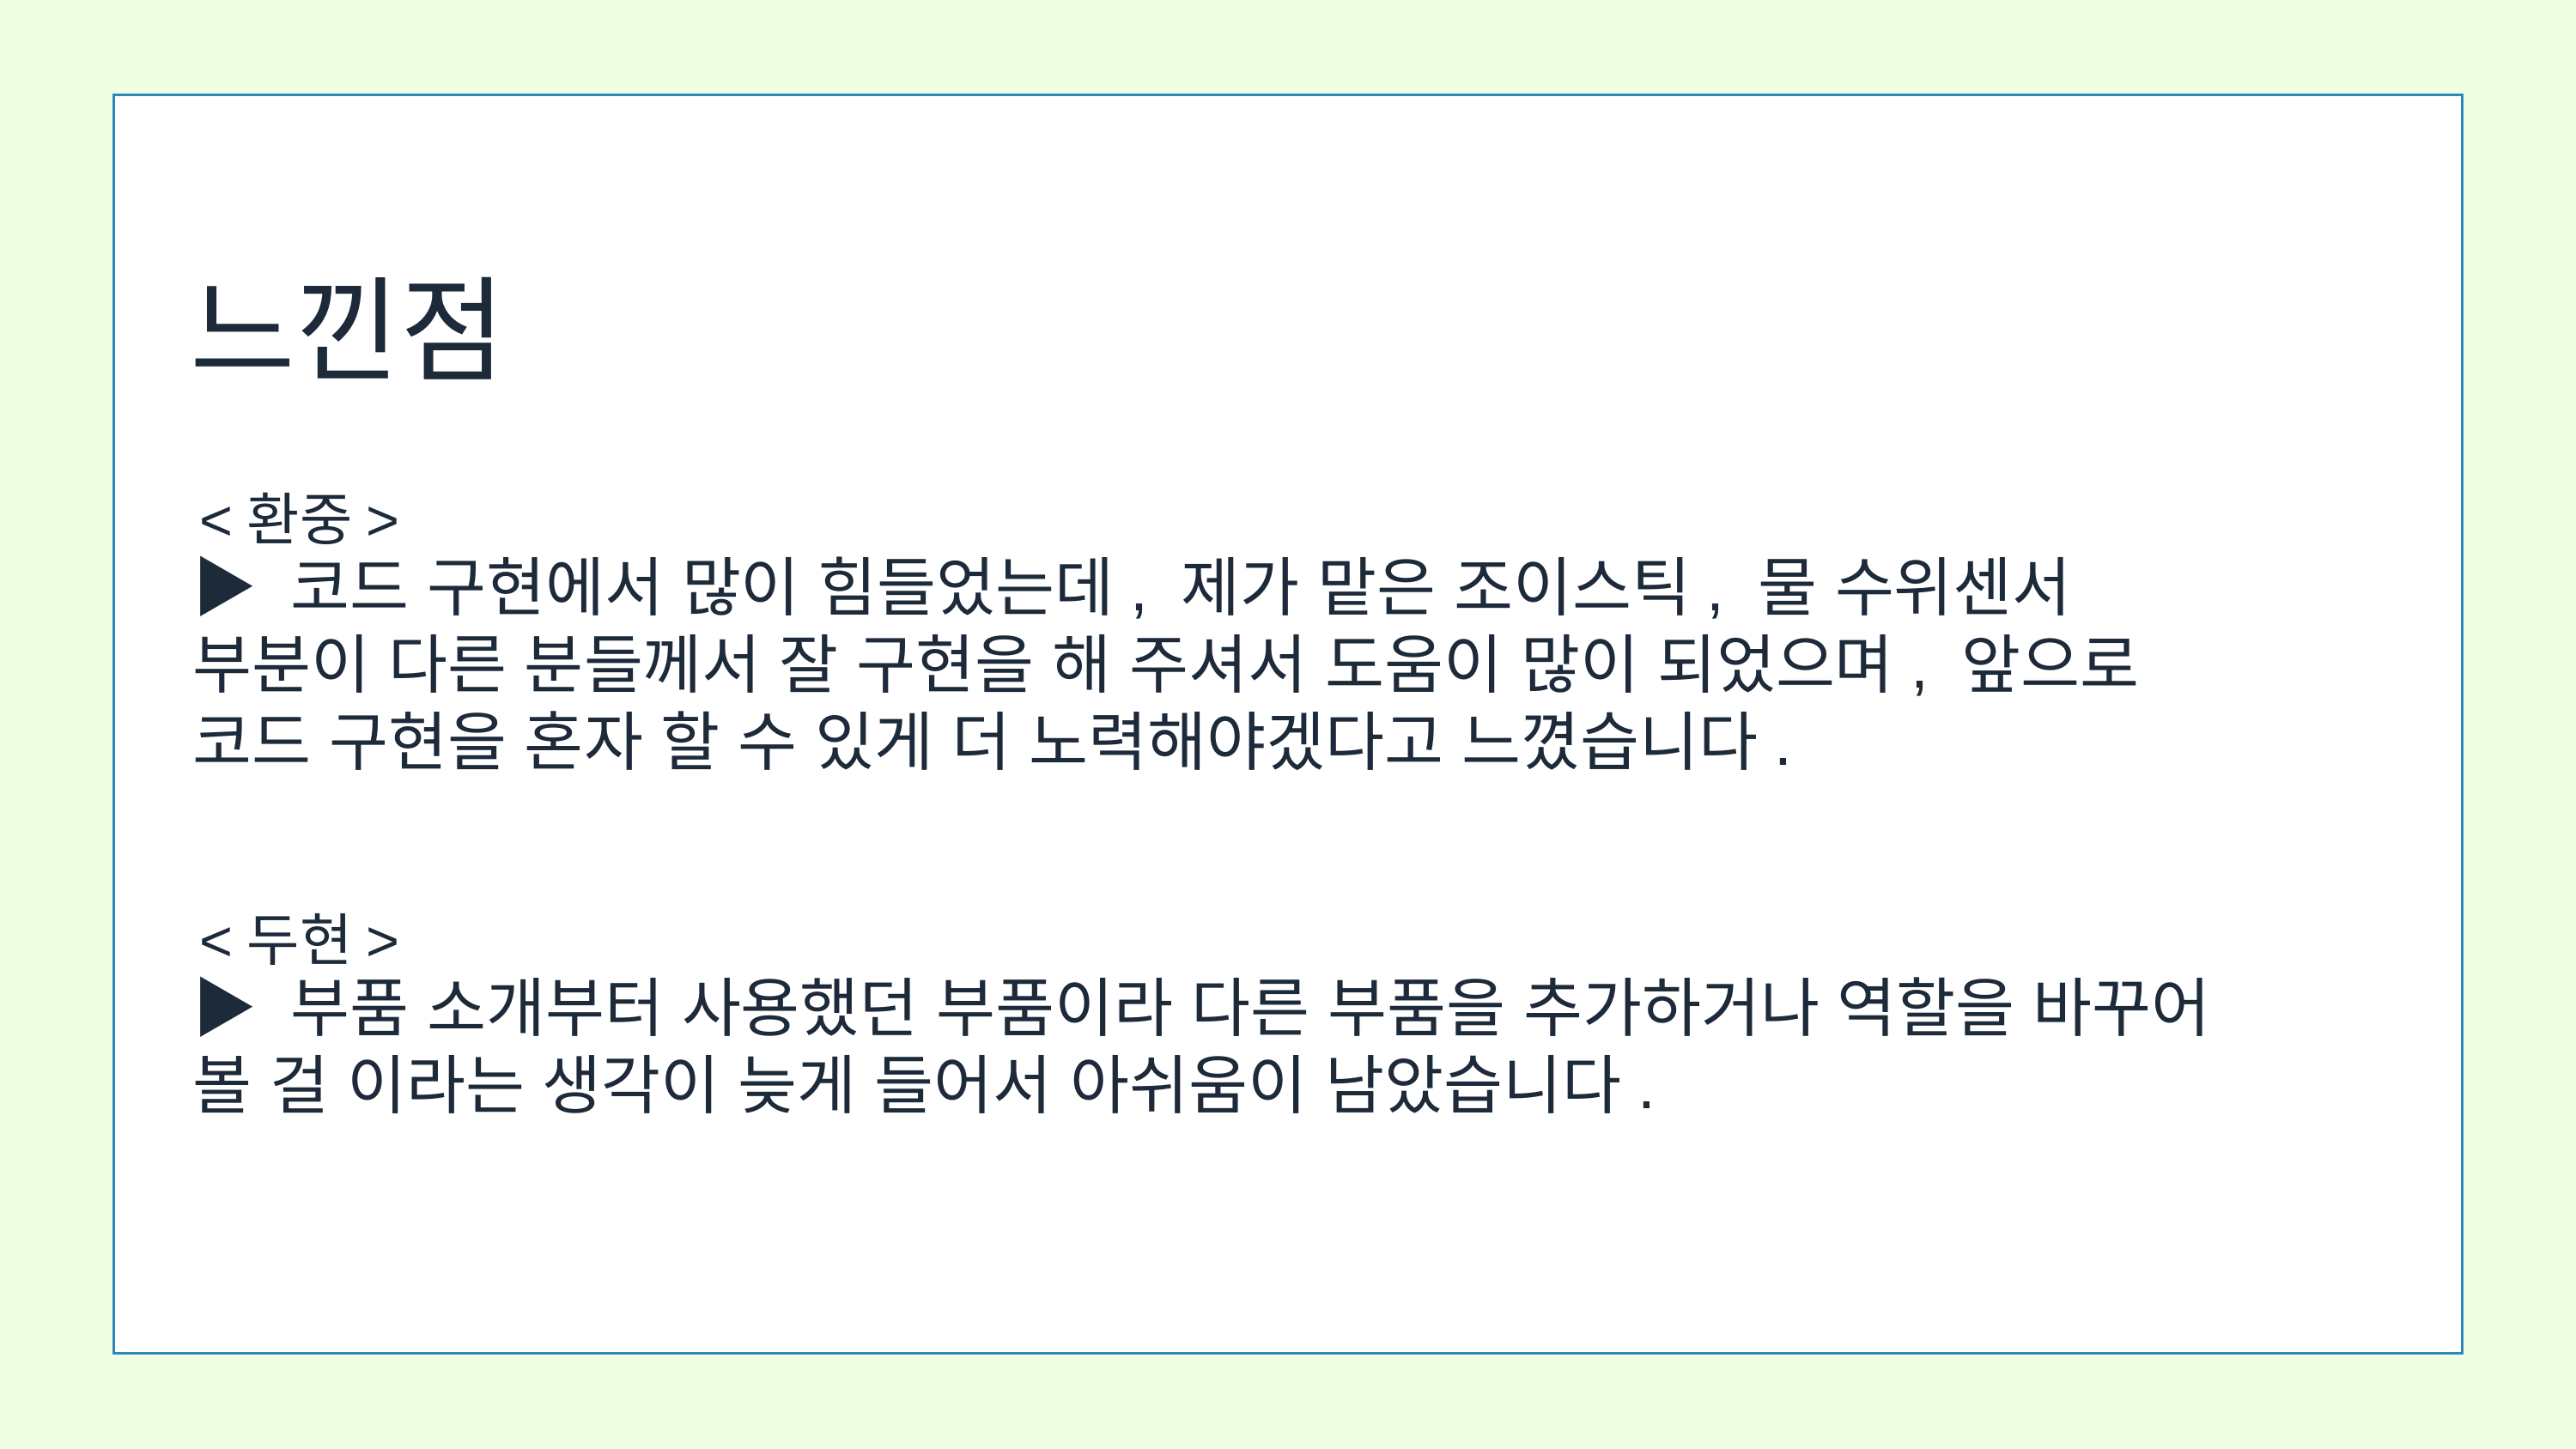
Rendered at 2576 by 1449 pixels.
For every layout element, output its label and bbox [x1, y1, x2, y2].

text_box [113, 94, 2463, 1354]
